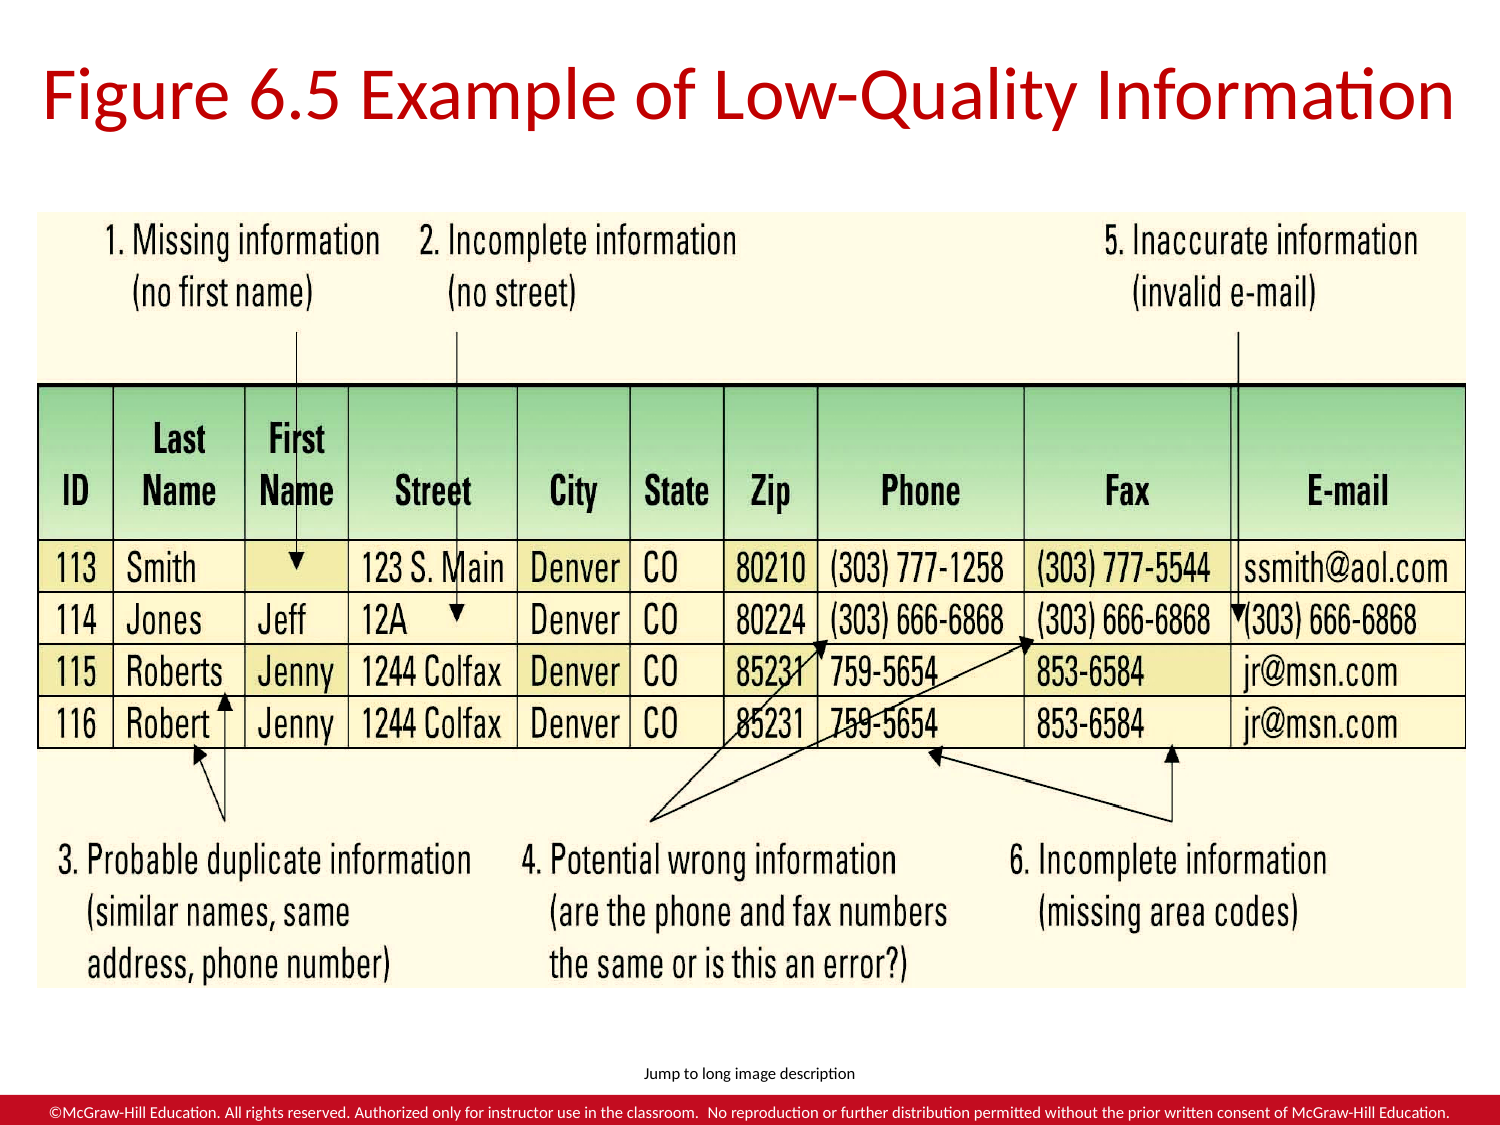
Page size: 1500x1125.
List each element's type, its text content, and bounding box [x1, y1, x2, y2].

picture [37, 212, 1466, 988]
title Figure 6.5 Example of Low-Quality Information [0, 37, 1500, 138]
list Jump to long image description [568, 1062, 932, 1092]
